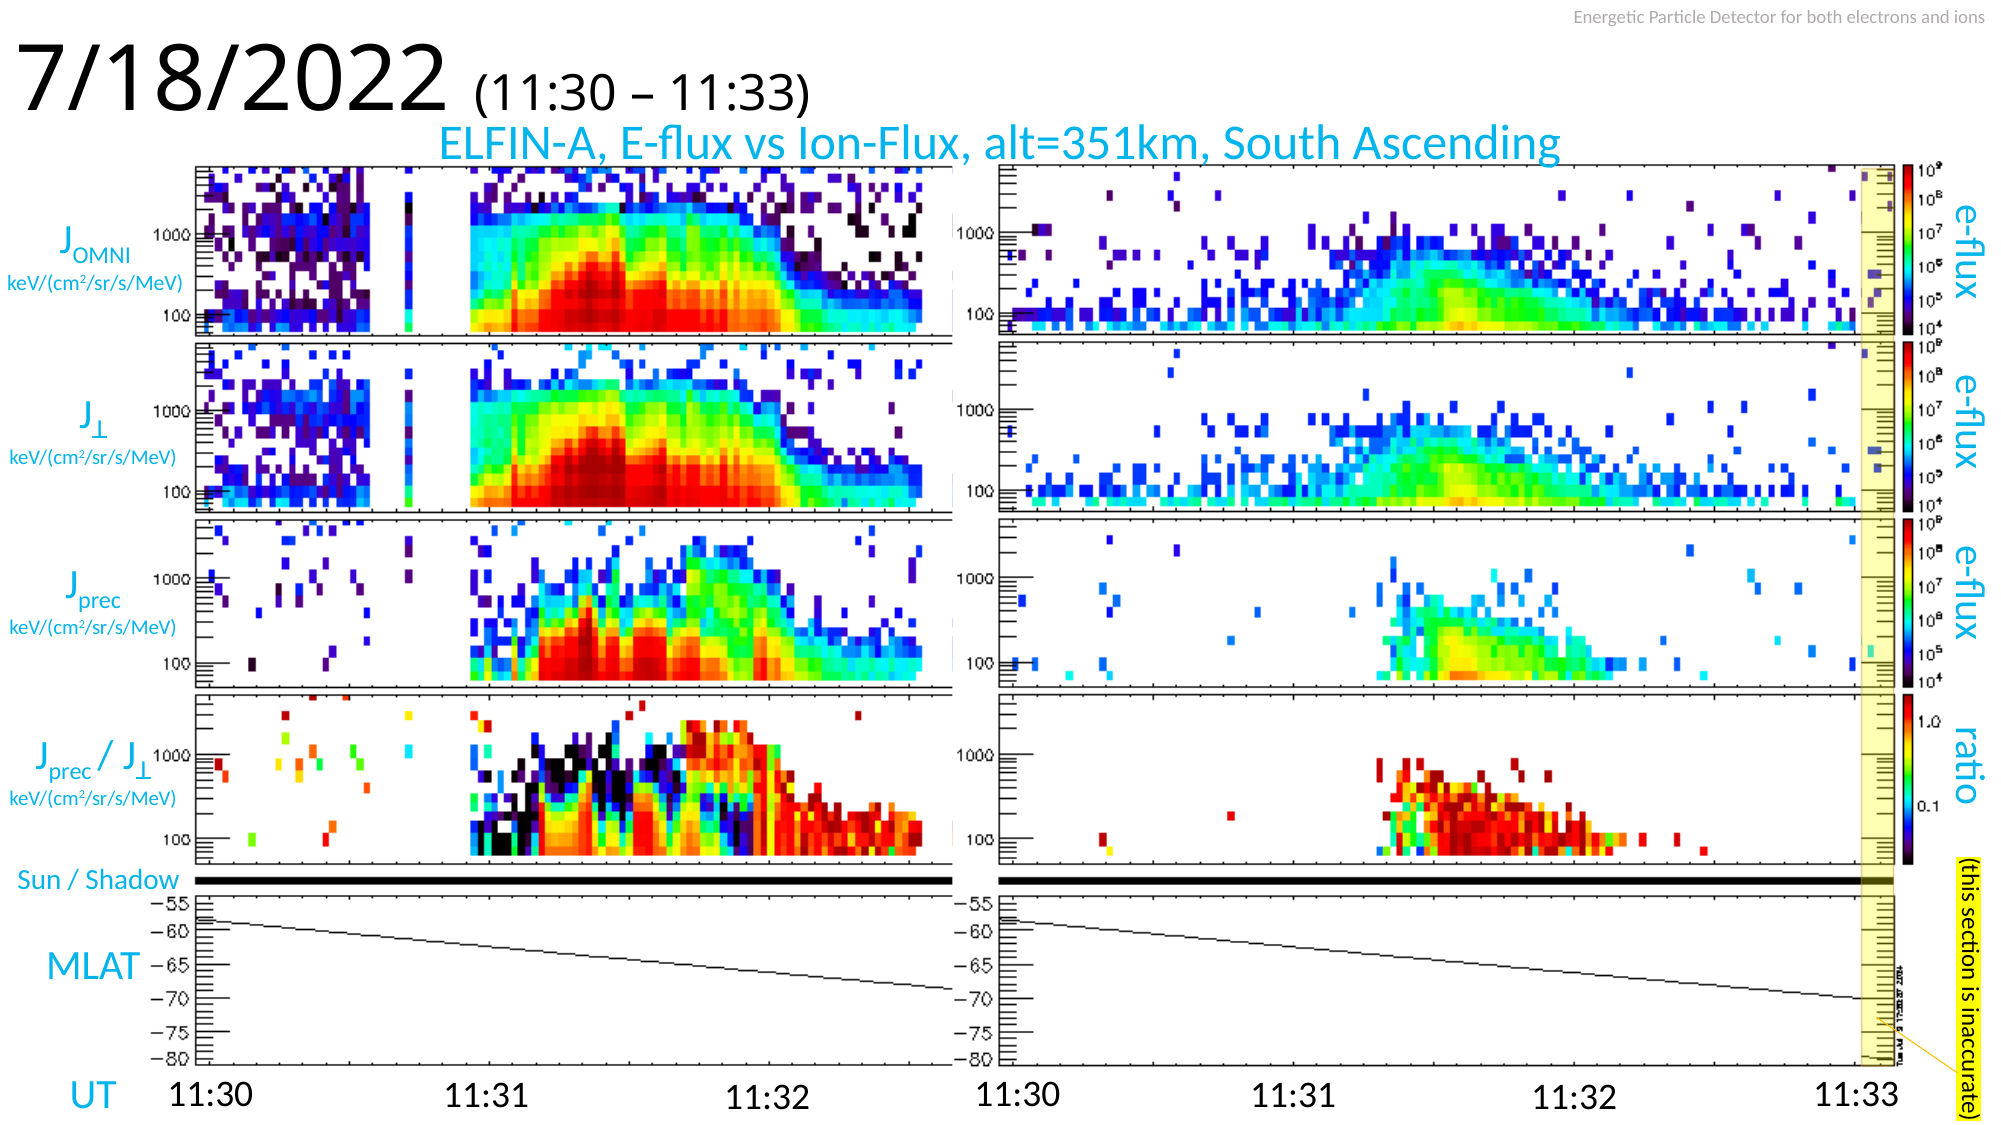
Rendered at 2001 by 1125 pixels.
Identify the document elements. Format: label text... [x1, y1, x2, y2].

text_box 11:32 [694, 1076, 840, 1125]
text_box 11:30 [944, 1073, 1090, 1122]
text_box Jprec keV/(cm2/sr/s/MeV) [0, 549, 146, 646]
text_box e-flux [1944, 189, 2000, 321]
text_box 11:33 [1783, 1073, 1929, 1122]
text_box ratio [1944, 700, 2000, 832]
text_box 11:30 [197, 1076, 283, 1122]
text_box (this section is inaccurate) [1949, 842, 1995, 1125]
text_box 11:31 [413, 1076, 559, 1123]
text_box Jꓕ keV/(cm2/sr/s/MeV) [0, 379, 146, 476]
picture [148, 878, 154, 886]
text_box JOMNI keV/(cm2/sr/s/MeV) [0, 204, 146, 303]
text_box 11:32 [1501, 1073, 1647, 1125]
picture [146, 161, 1944, 1076]
text_box Sun / Shadow [0, 852, 146, 903]
text_box MLAT [0, 930, 146, 995]
text_box ELFIN-A, E-flux vs Ion-Flux, alt=351km, South Ascending [417, 102, 1583, 162]
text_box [1876, 1017, 1958, 1073]
text_box UT [0, 1058, 197, 1124]
text_box Jprec / Jꓕ keV/(cm2/sr/s/MeV) [0, 720, 146, 817]
text_box e-flux [1944, 359, 2000, 491]
text_box e-flux [1944, 530, 2000, 661]
text_box Energetic Particle Detector for both electrons and ions [1725, 0, 2000, 48]
text_box 11:31 [1220, 1073, 1366, 1123]
text_box 7/18/2022 (11:30 – 11:33) [0, 0, 1725, 161]
